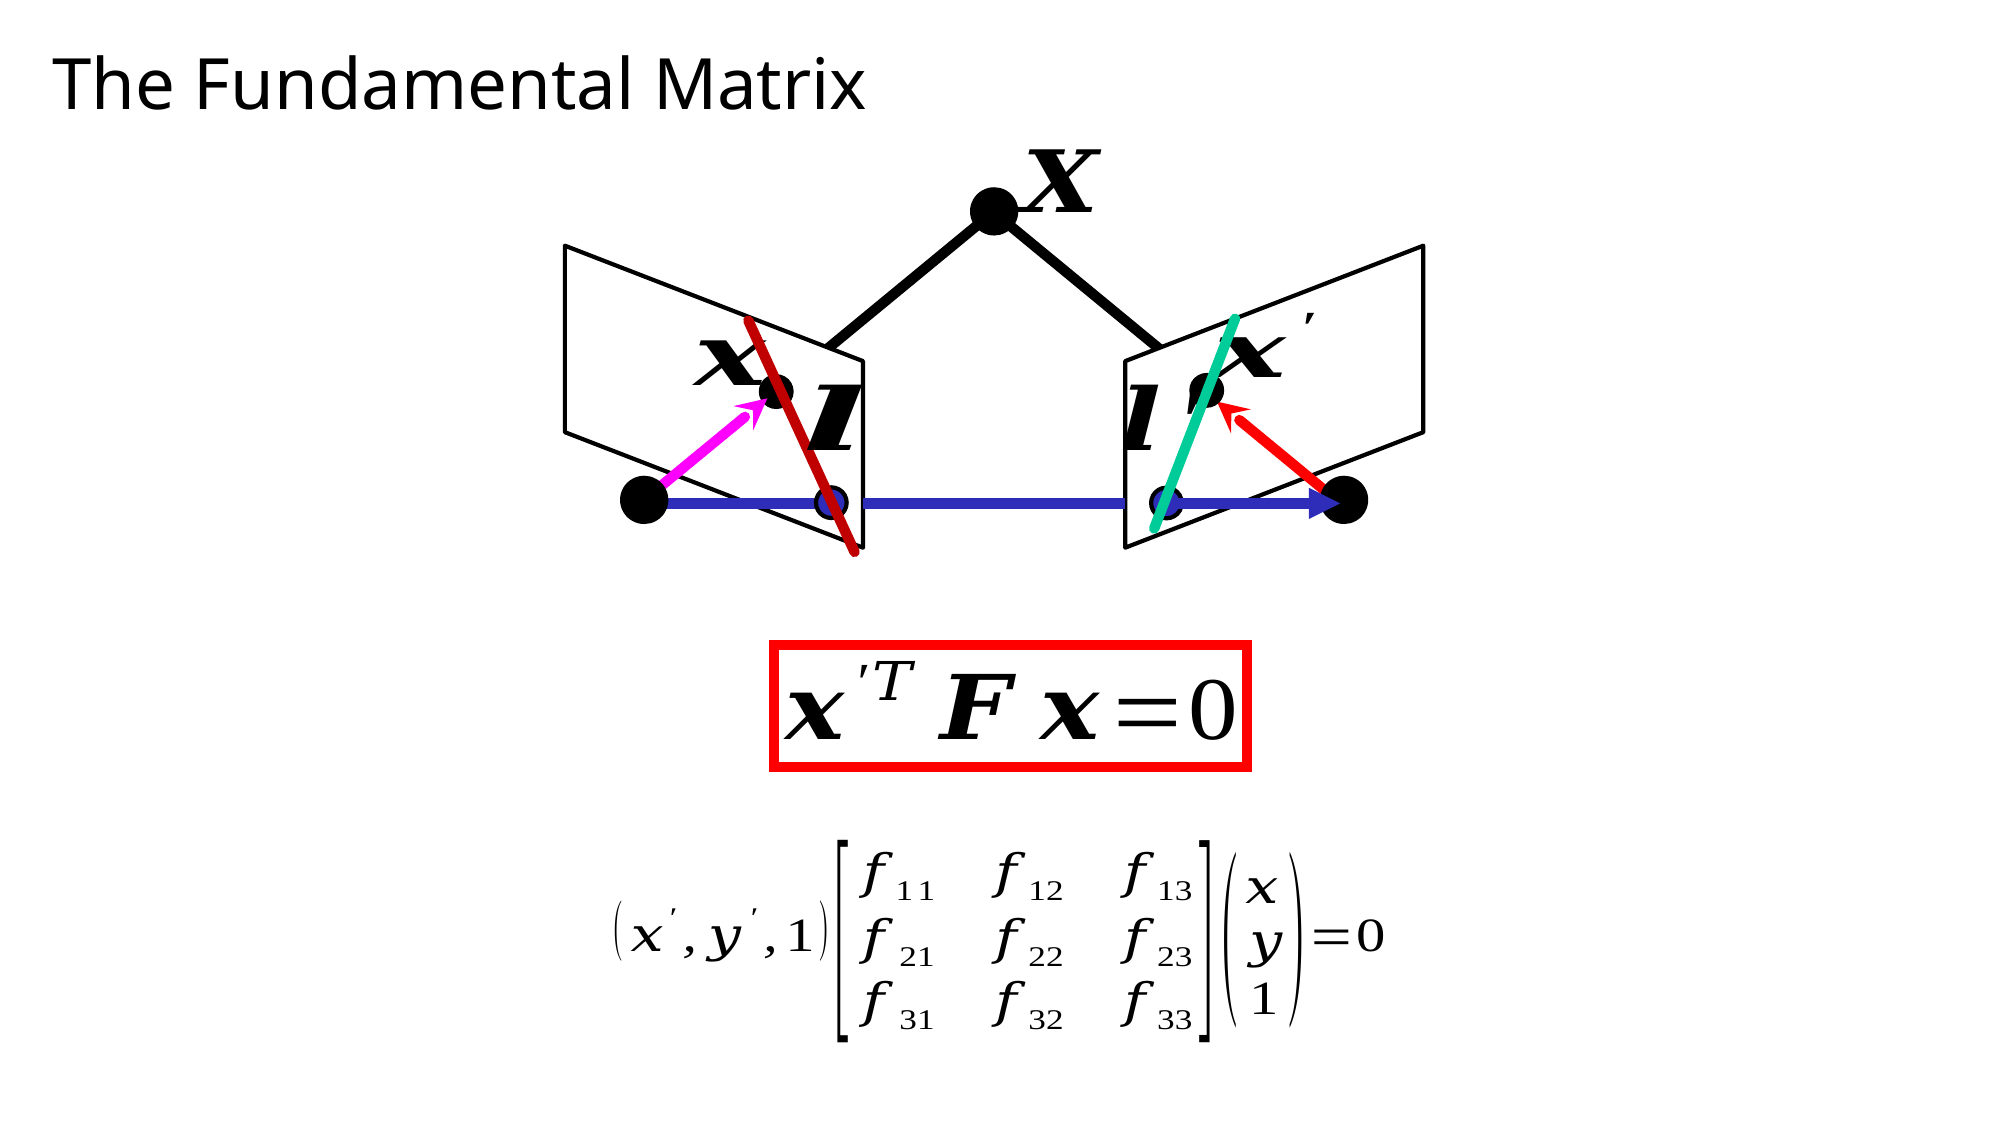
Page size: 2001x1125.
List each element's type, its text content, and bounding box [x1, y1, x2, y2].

text_box [858, 369, 866, 550]
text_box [748, 320, 855, 553]
text_box [1324, 475, 1369, 525]
text_box [1123, 450, 1157, 550]
text_box [562, 243, 750, 463]
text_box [993, 212, 1192, 376]
text_box [620, 476, 666, 525]
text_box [643, 398, 743, 501]
text_box [1239, 243, 1426, 465]
text_box [1143, 428, 1148, 445]
text_box [970, 187, 1018, 210]
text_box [1240, 401, 1341, 503]
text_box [812, 211, 995, 361]
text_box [1153, 318, 1236, 529]
title The Fundamental Matrix [37, 12, 1963, 151]
text_box [1123, 384, 1146, 447]
